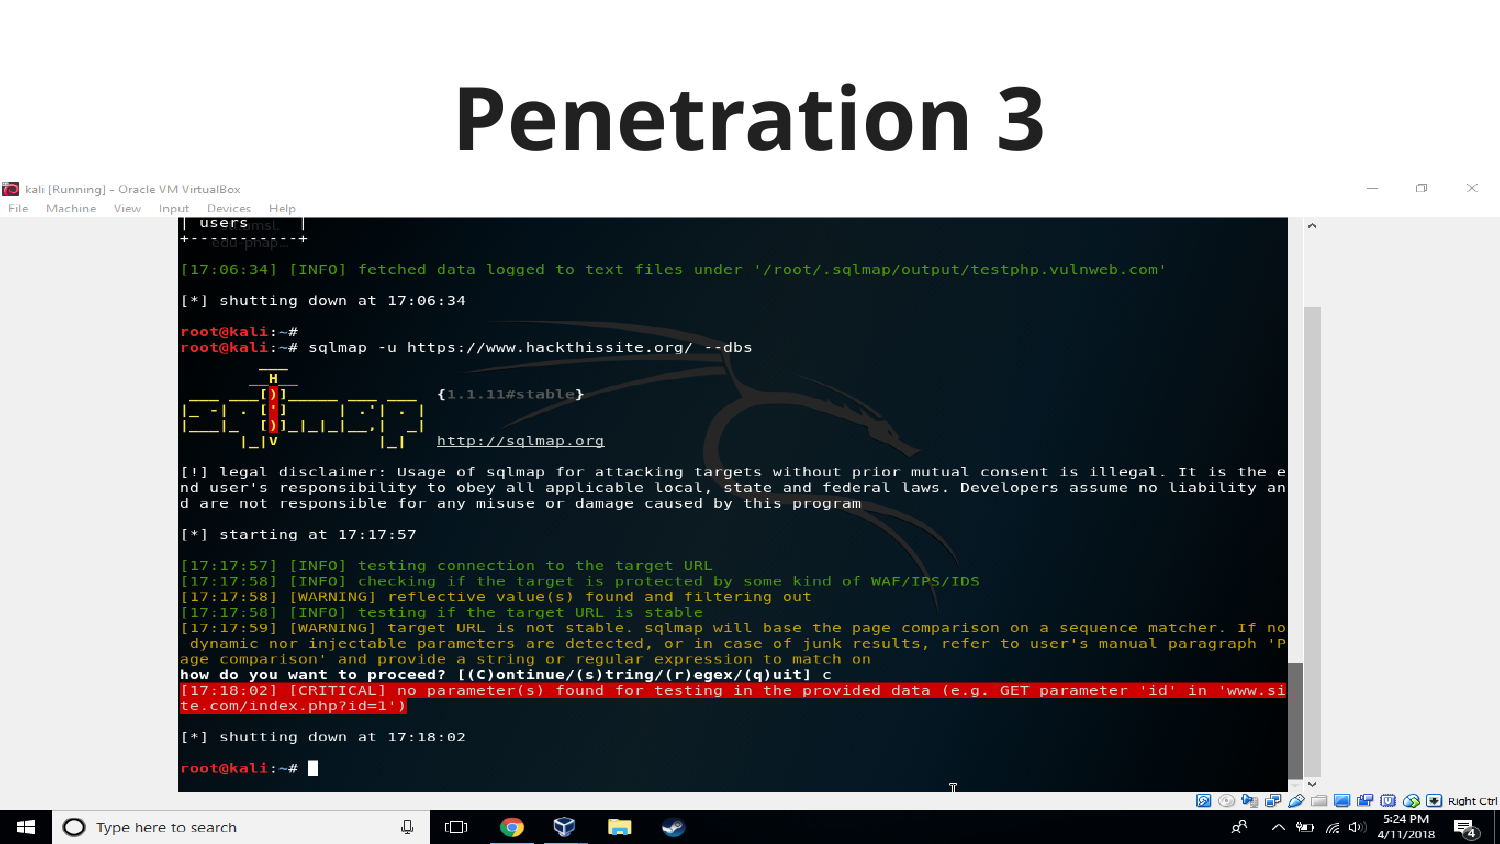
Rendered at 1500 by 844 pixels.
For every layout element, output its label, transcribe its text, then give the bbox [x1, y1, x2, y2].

title Penetration 3 [51, 48, 1449, 177]
picture [0, 179, 1500, 844]
